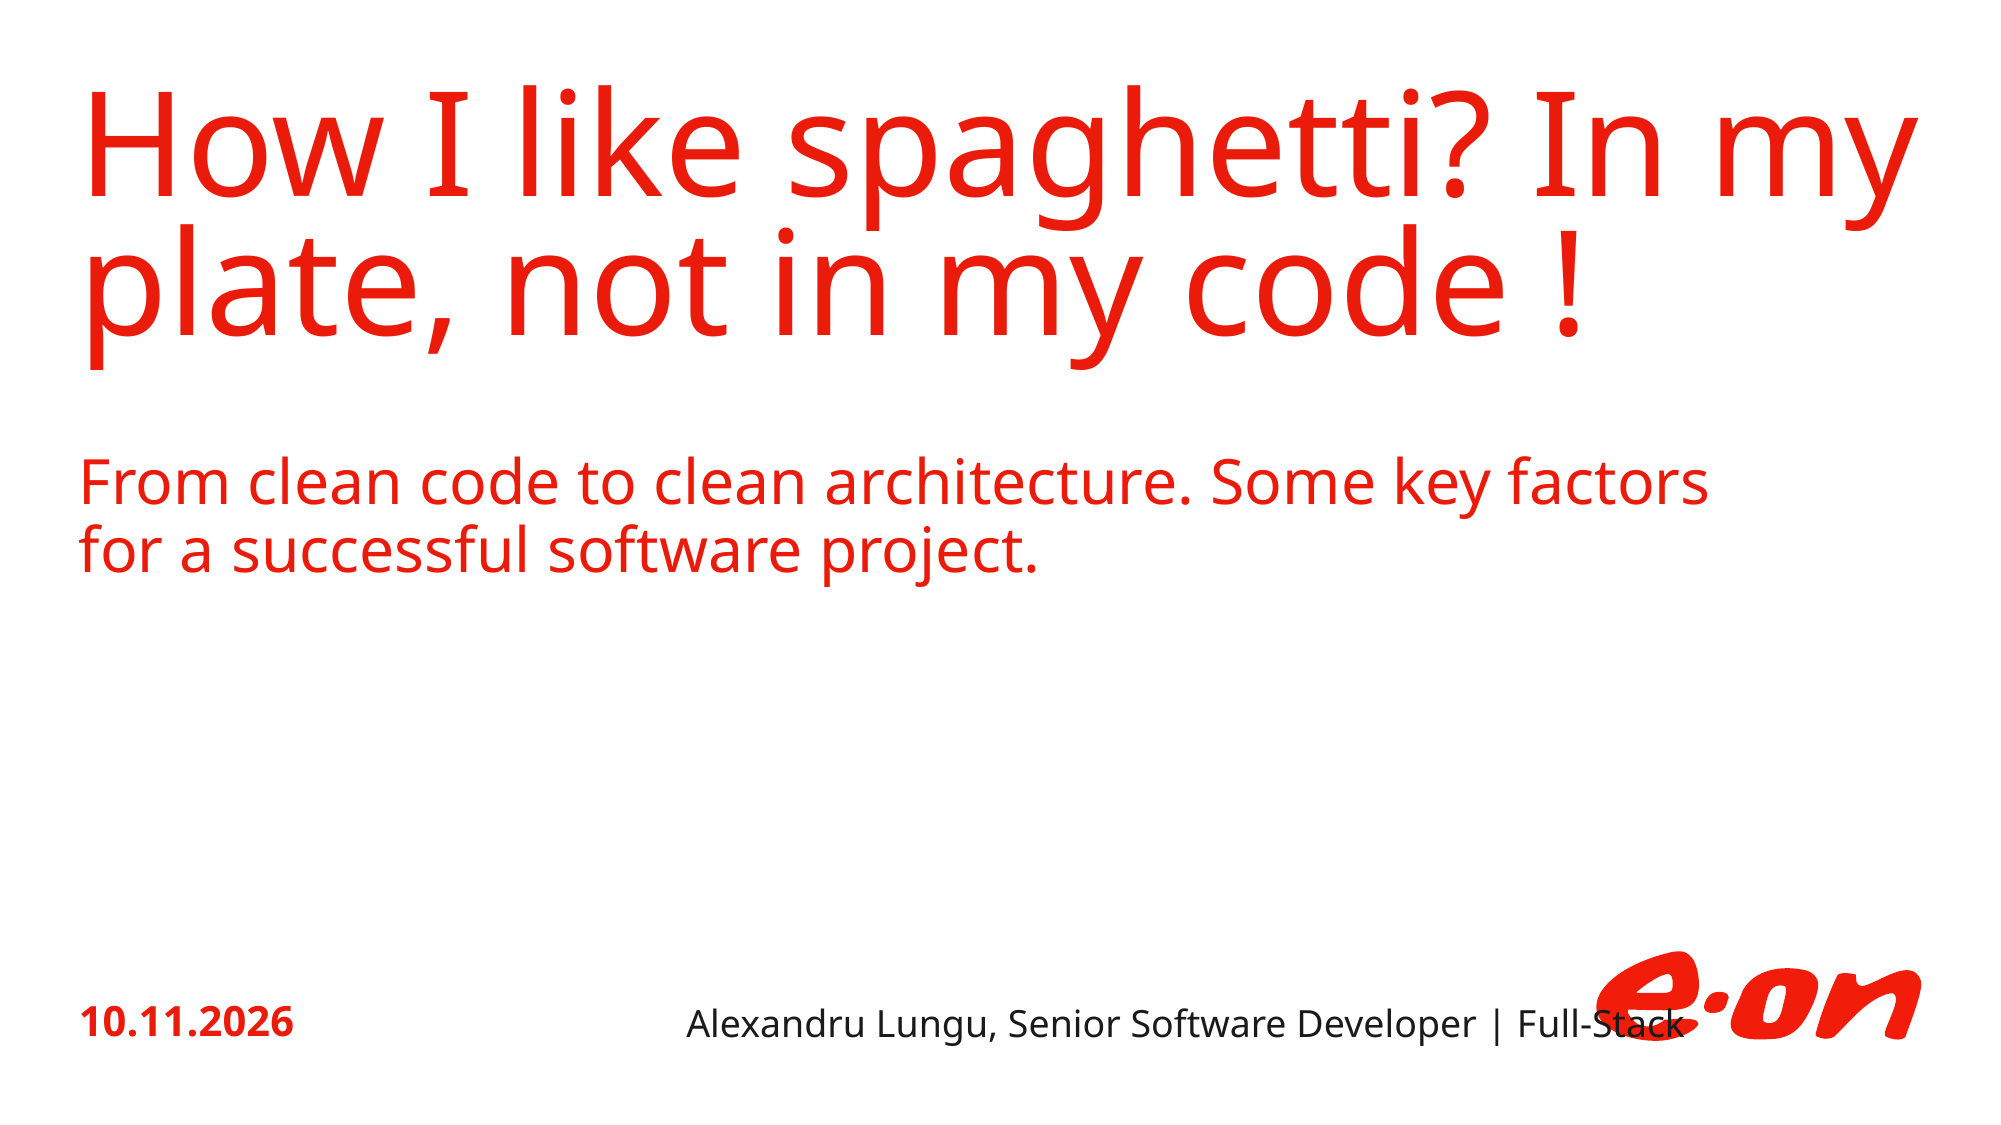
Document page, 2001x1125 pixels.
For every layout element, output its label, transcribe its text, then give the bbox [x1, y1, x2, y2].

text_box Alexandru Lungu, Senior Software Developer | Full-Stack [686, 991, 1686, 1046]
title How I like spaghetti? In my plate, not in my code ! [78, 84, 1922, 369]
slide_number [78, 992, 1000, 1052]
subtitle From clean code to clean architecture. Some key factors for a successful software project. [78, 450, 1804, 675]
